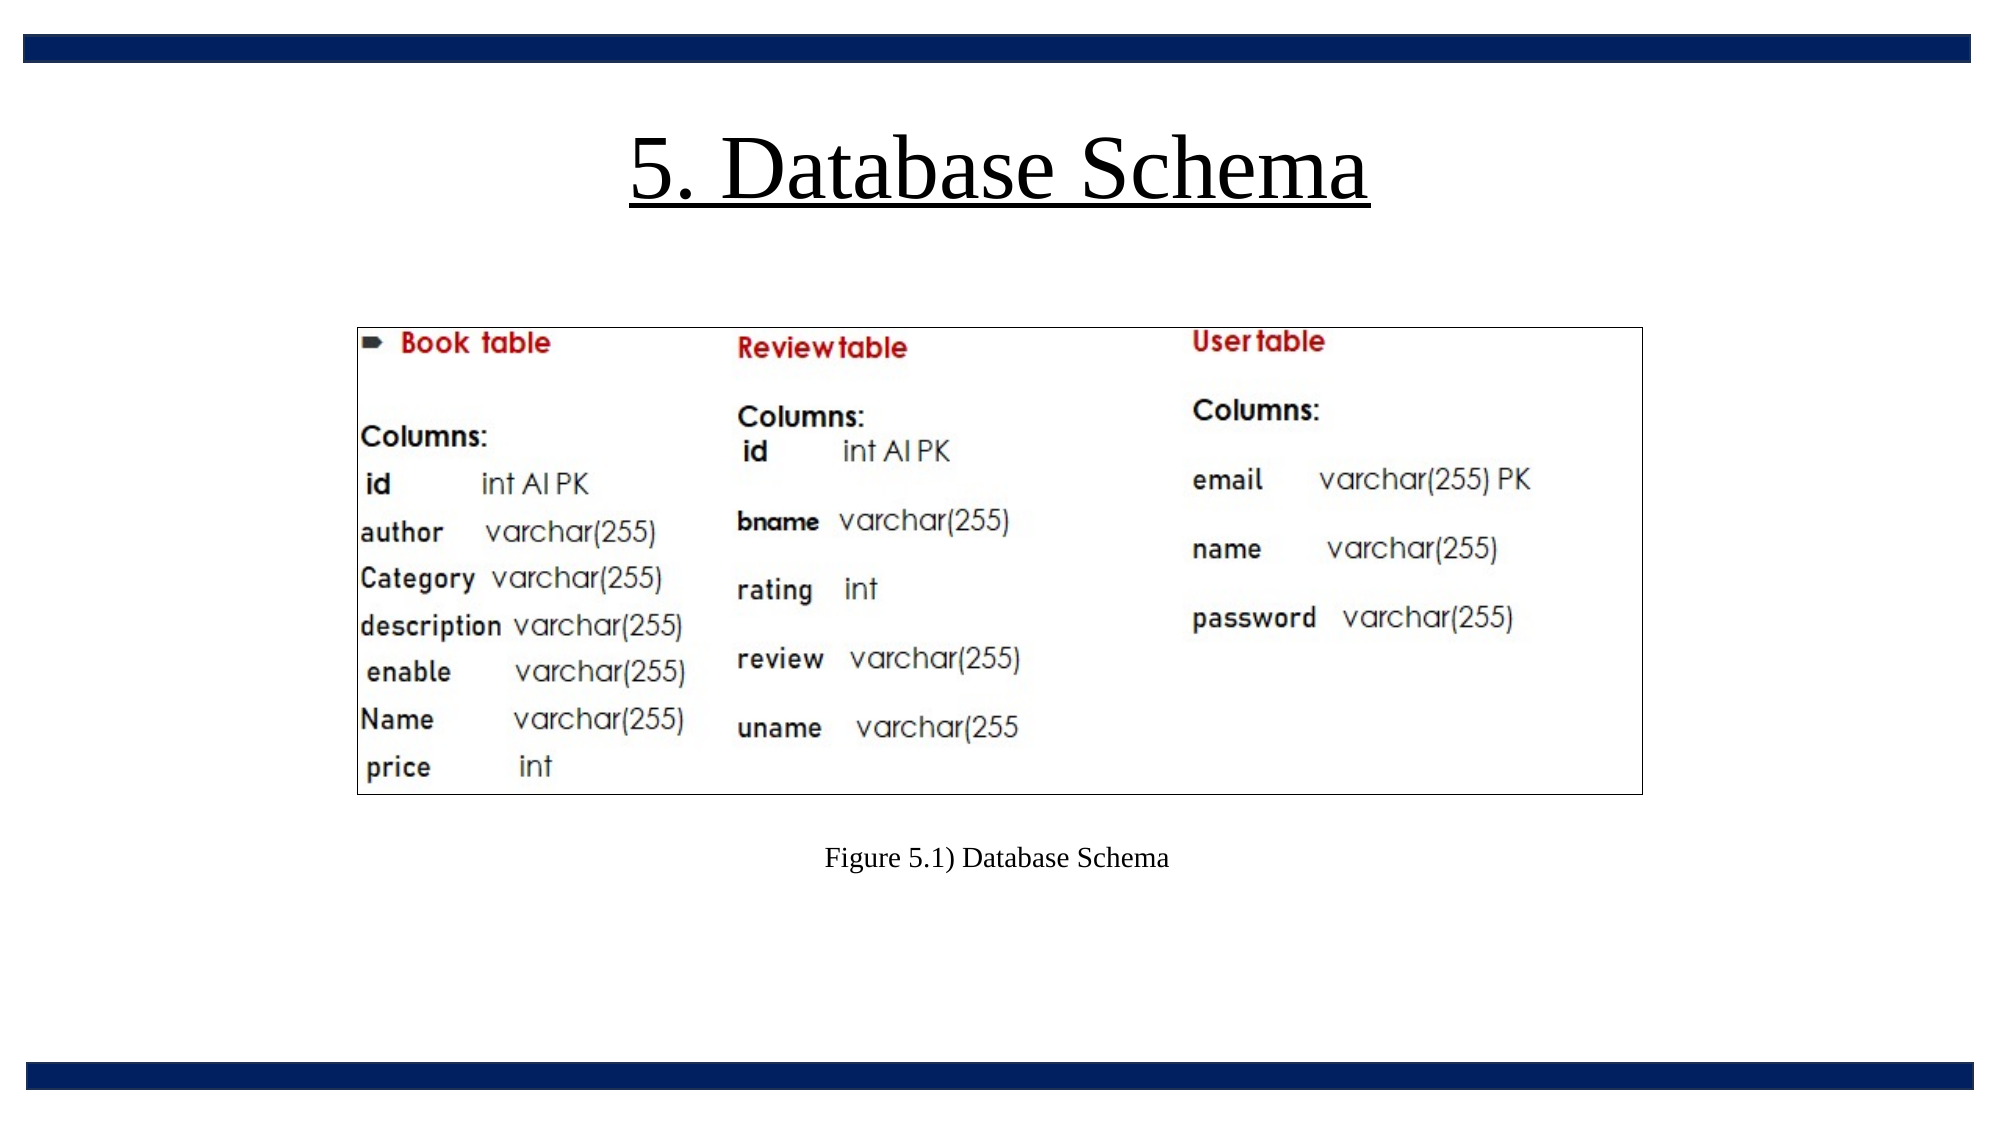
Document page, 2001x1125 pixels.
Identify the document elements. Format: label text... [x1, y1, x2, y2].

text_box Figure 5.1) Database Schema [800, 830, 1195, 881]
text_box [23, 34, 1971, 63]
title 5. Database Schema [137, 59, 1863, 278]
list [357, 327, 1643, 795]
text_box [26, 1062, 1974, 1090]
